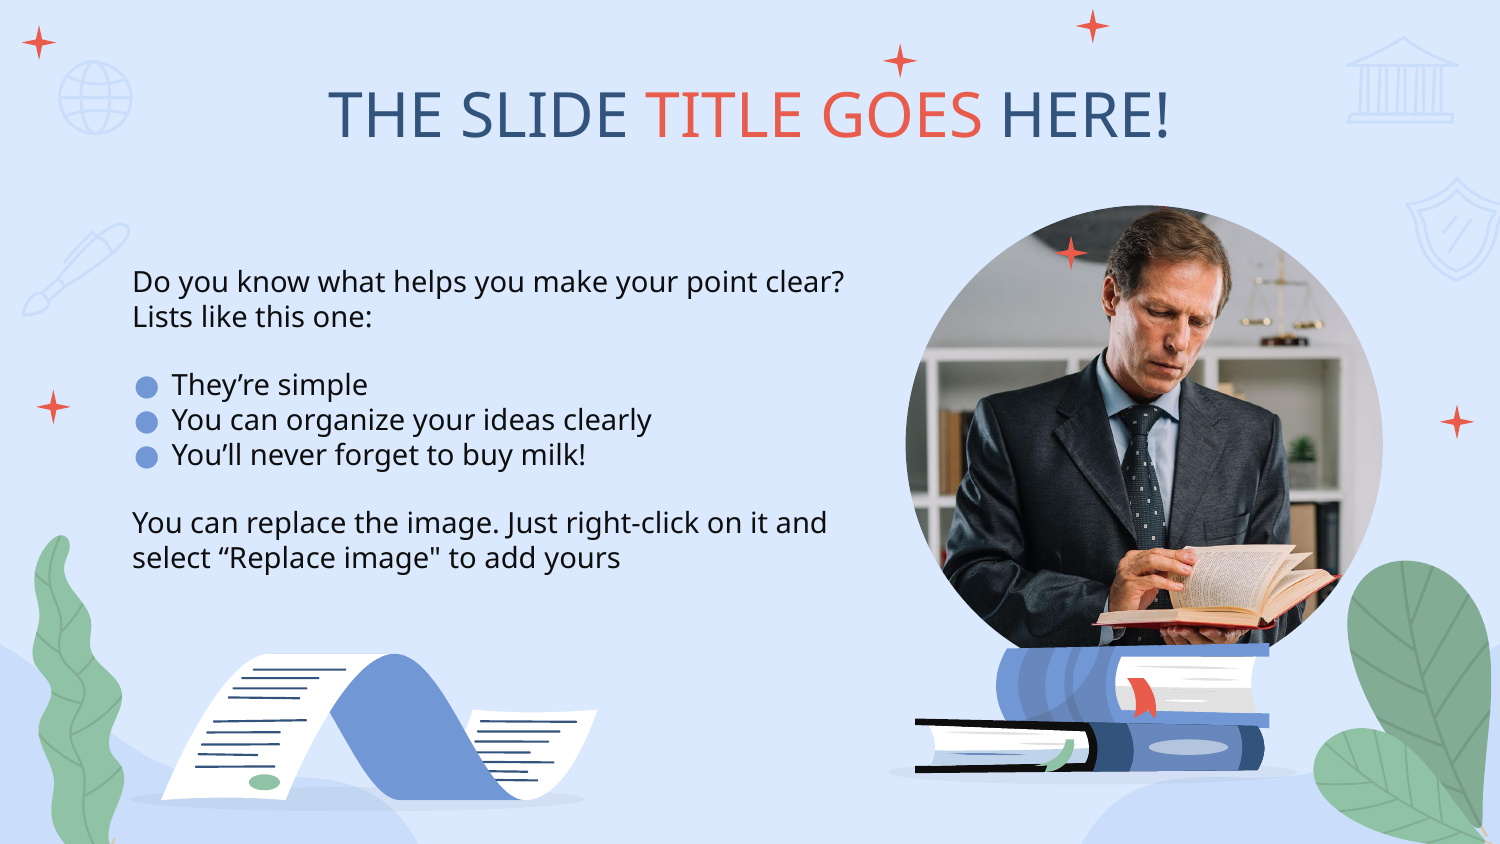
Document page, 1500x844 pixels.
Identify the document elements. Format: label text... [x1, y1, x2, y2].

title THE SLIDE TITLE GOES HERE! [118, 60, 1382, 150]
list Do you know what helps you make your point clear? Lists like this one: They’re simple You can organize your ideas clearly You’ll never forget to buy milk! You can replace the image. Just right-click on it and select “Replace image" to add yours [117, 239, 883, 599]
picture [905, 205, 1384, 683]
text_box [882, 43, 918, 79]
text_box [130, 653, 598, 812]
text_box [888, 642, 1298, 785]
